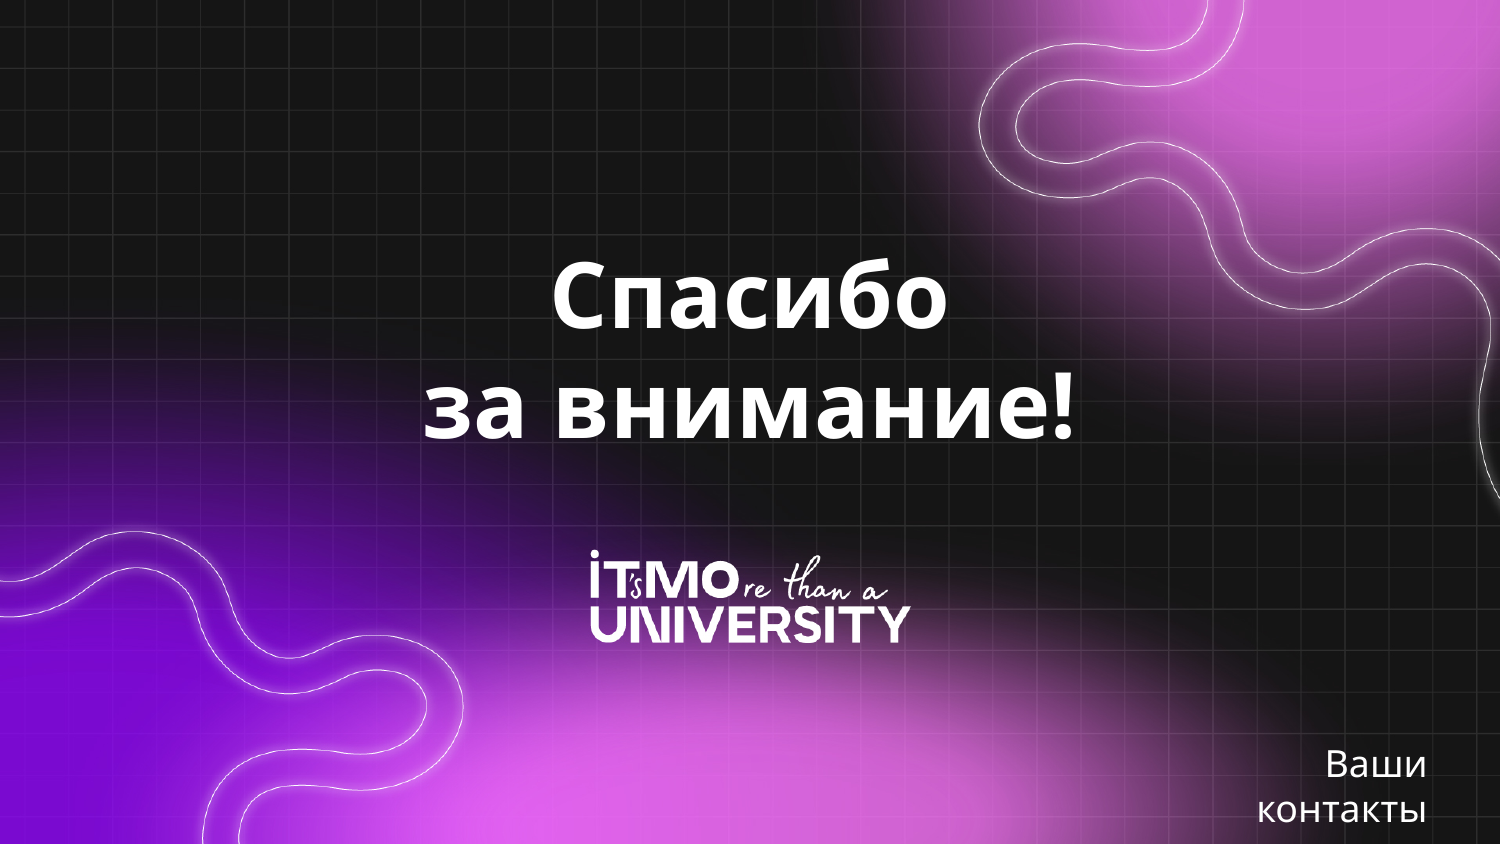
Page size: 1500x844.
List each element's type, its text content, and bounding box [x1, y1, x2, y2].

text_box Ваши контакты [1128, 732, 1443, 838]
title Спасибо за внимание! [75, 295, 1425, 398]
picture [0, 0, 1500, 844]
